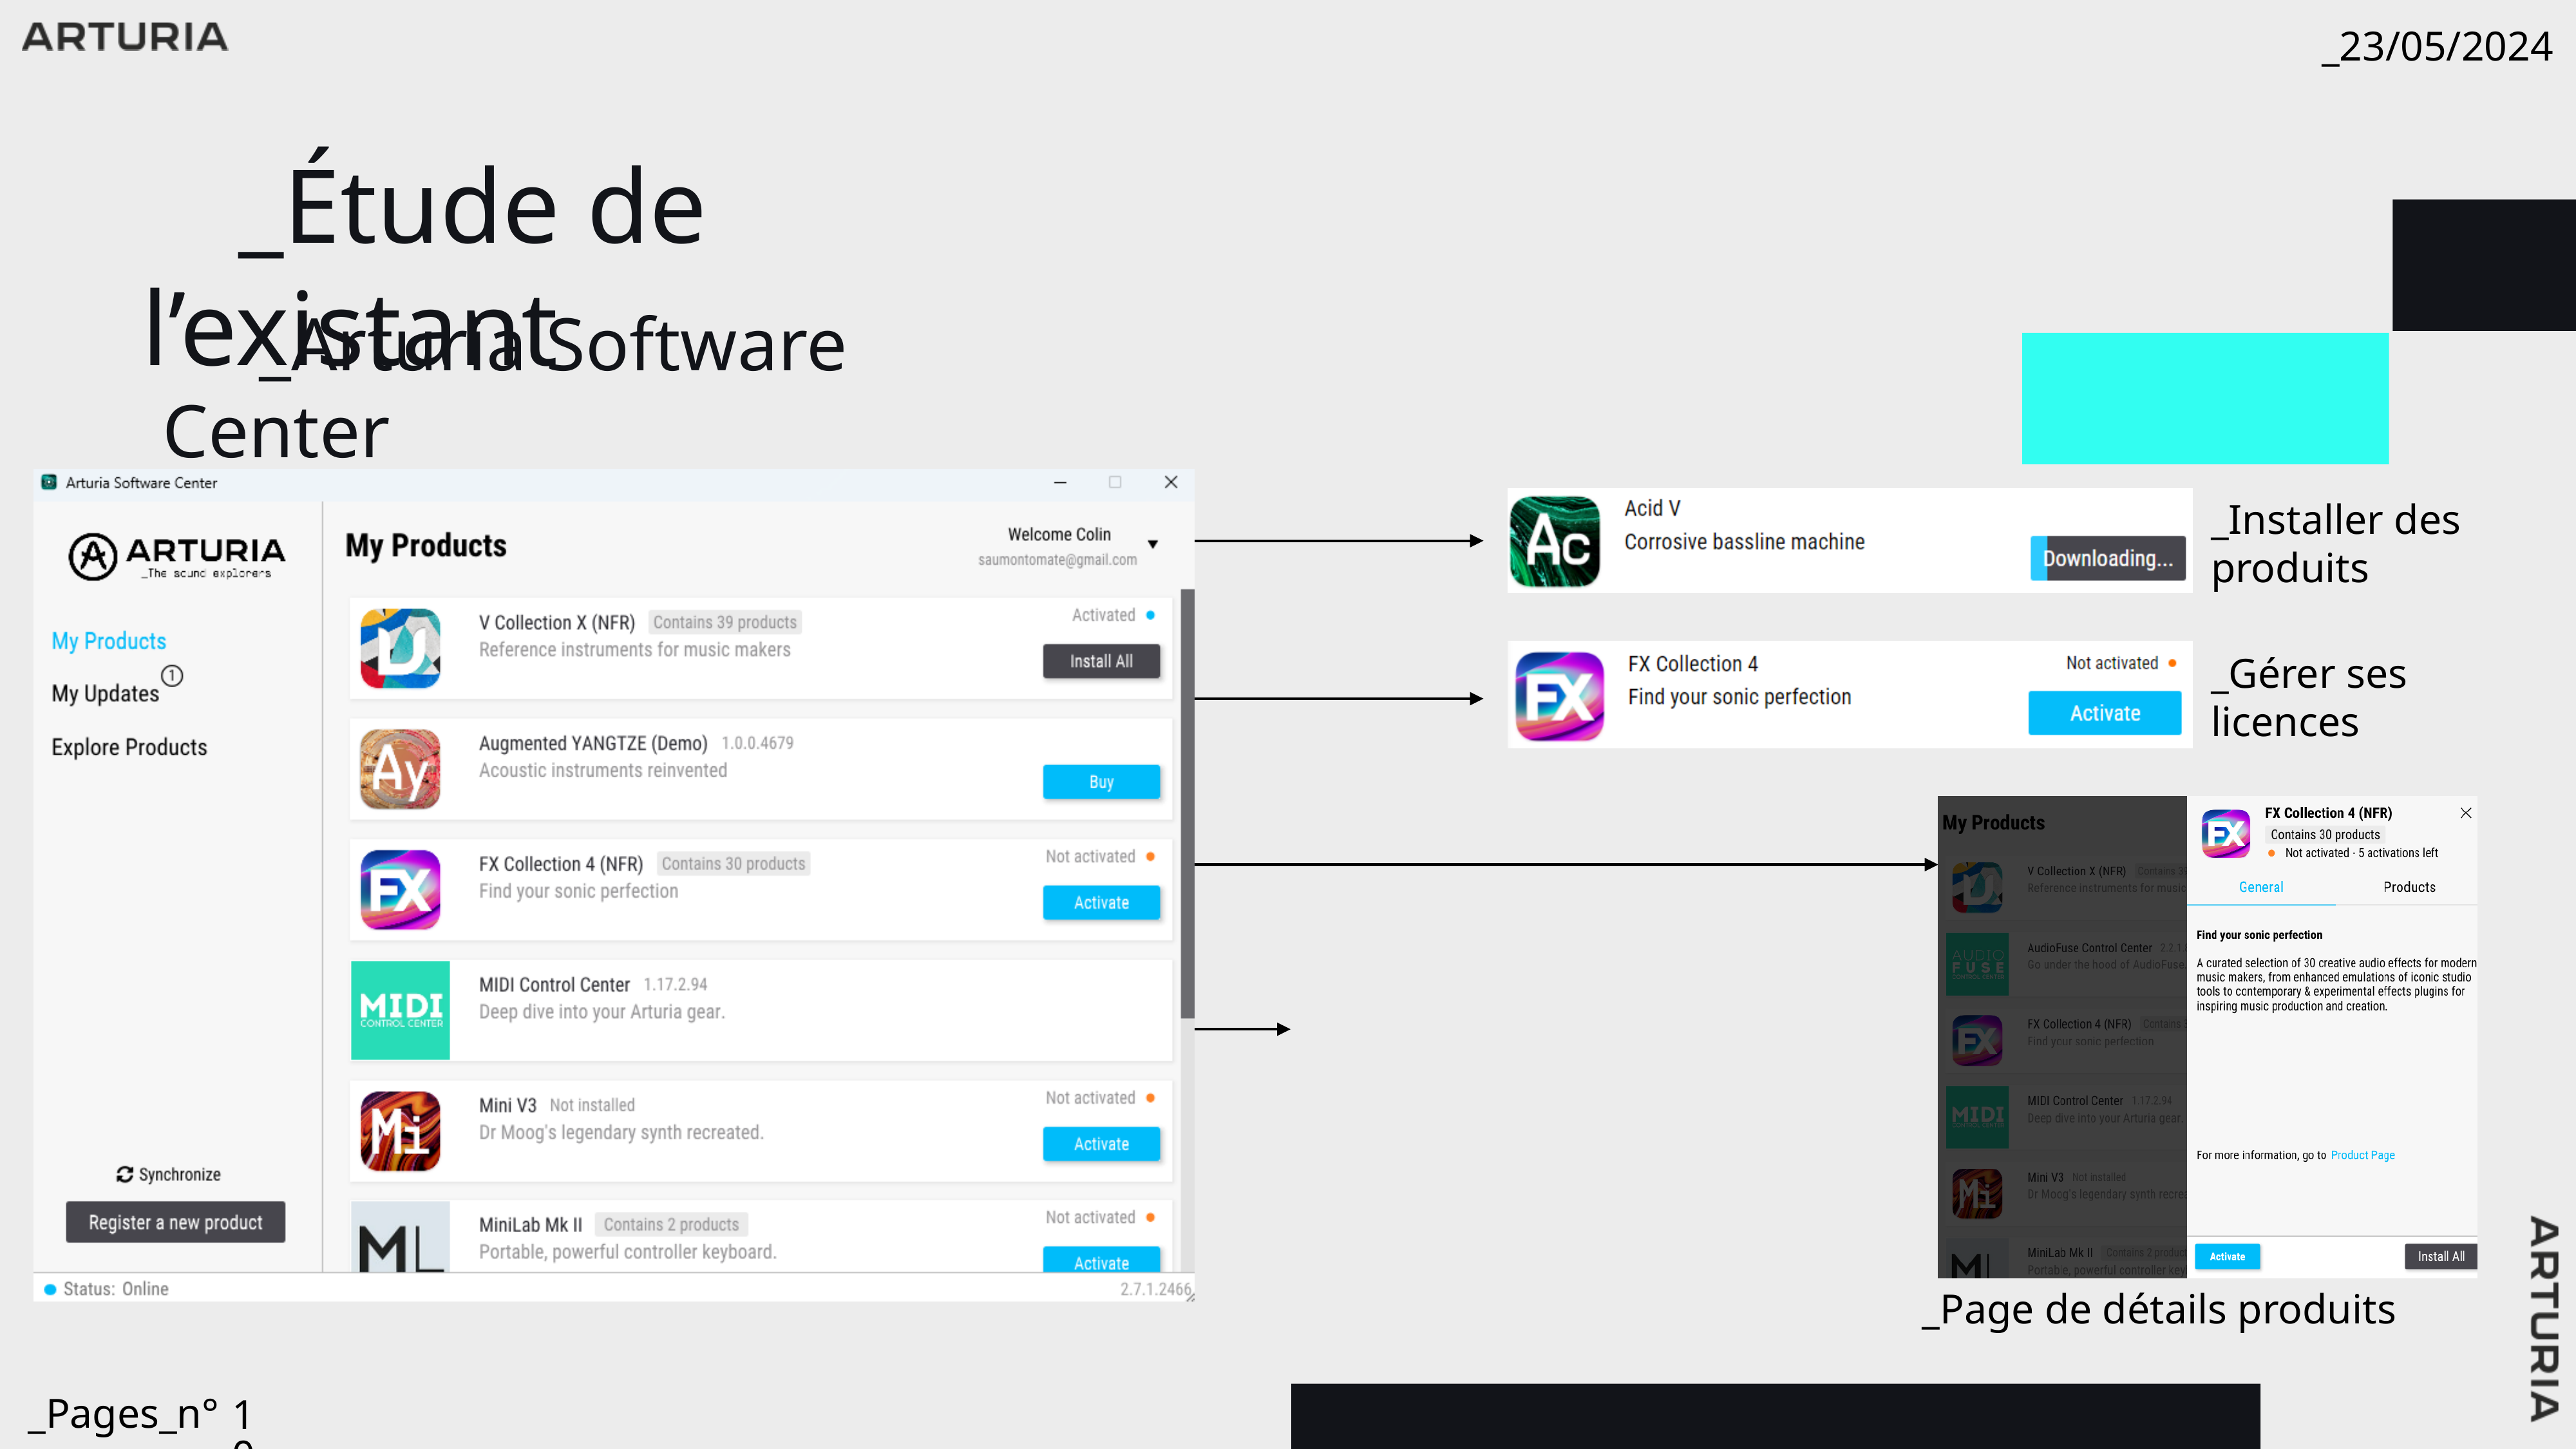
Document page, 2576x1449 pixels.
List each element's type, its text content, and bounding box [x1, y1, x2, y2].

picture [33, 469, 1195, 1302]
text_box _Arturia Software Center [156, 336, 1004, 434]
text_box _Gérer ses licences [2205, 643, 2573, 750]
picture [1508, 641, 2193, 748]
text_box _Étude de l’existant [137, 197, 1059, 330]
text_box _Page de détails produits [1917, 1278, 2518, 1338]
picture [2531, 1216, 2558, 1422]
text_box [2022, 332, 2389, 464]
picture [1938, 796, 2477, 1278]
text_box [1291, 1383, 2261, 1449]
text_box _23/05/2024 [2299, 15, 2576, 74]
text_box _Installer des produits [2205, 488, 2573, 596]
picture [1508, 488, 2193, 593]
text_box [2392, 199, 2576, 331]
picture [22, 23, 229, 51]
slide_number 10 [226, 1383, 265, 1443]
